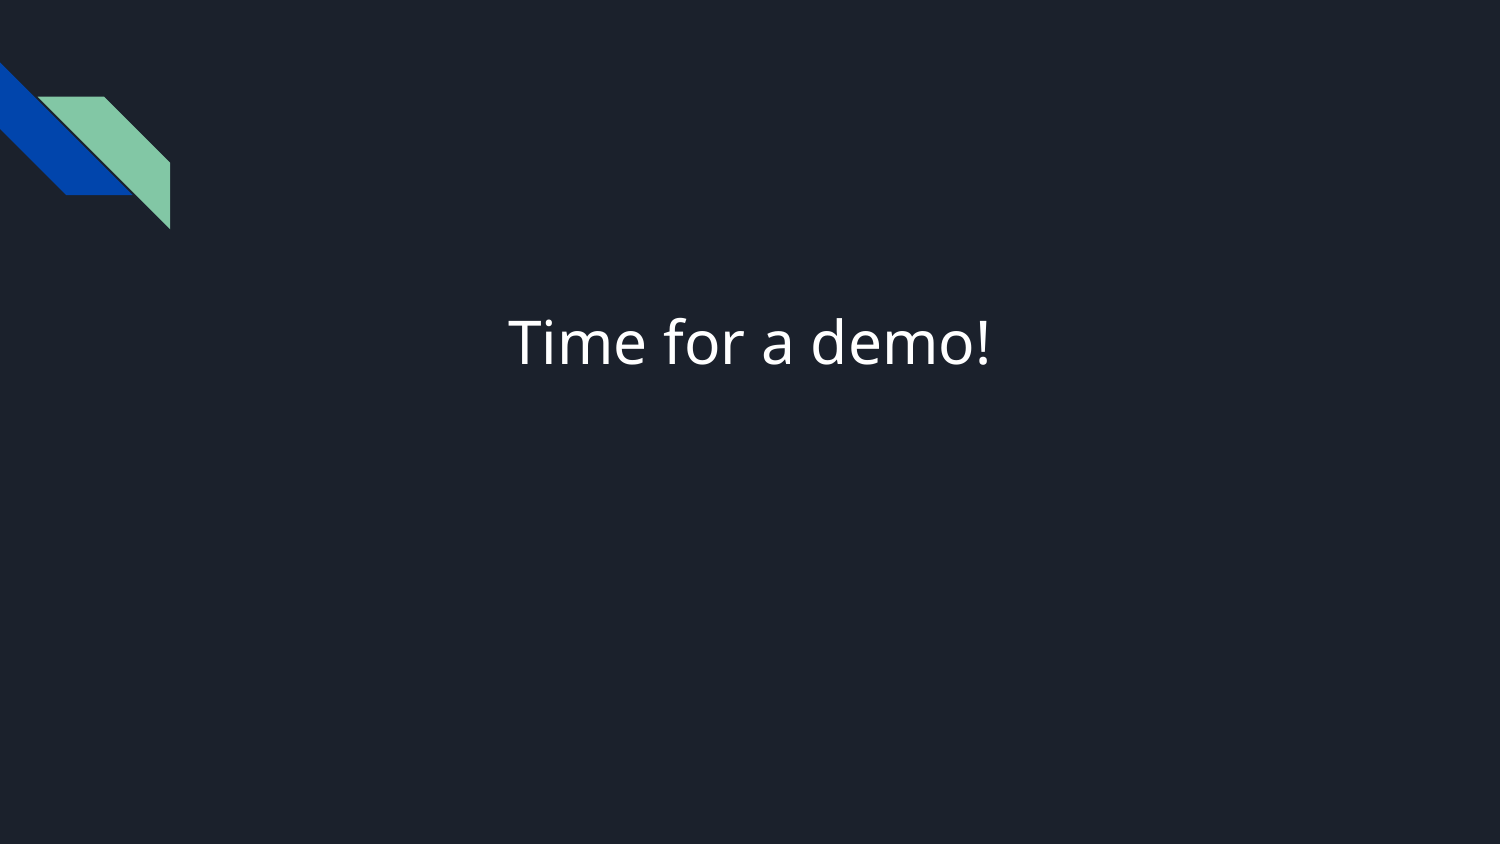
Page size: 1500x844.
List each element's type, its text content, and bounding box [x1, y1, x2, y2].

title Time for a demo! [172, 288, 1328, 439]
